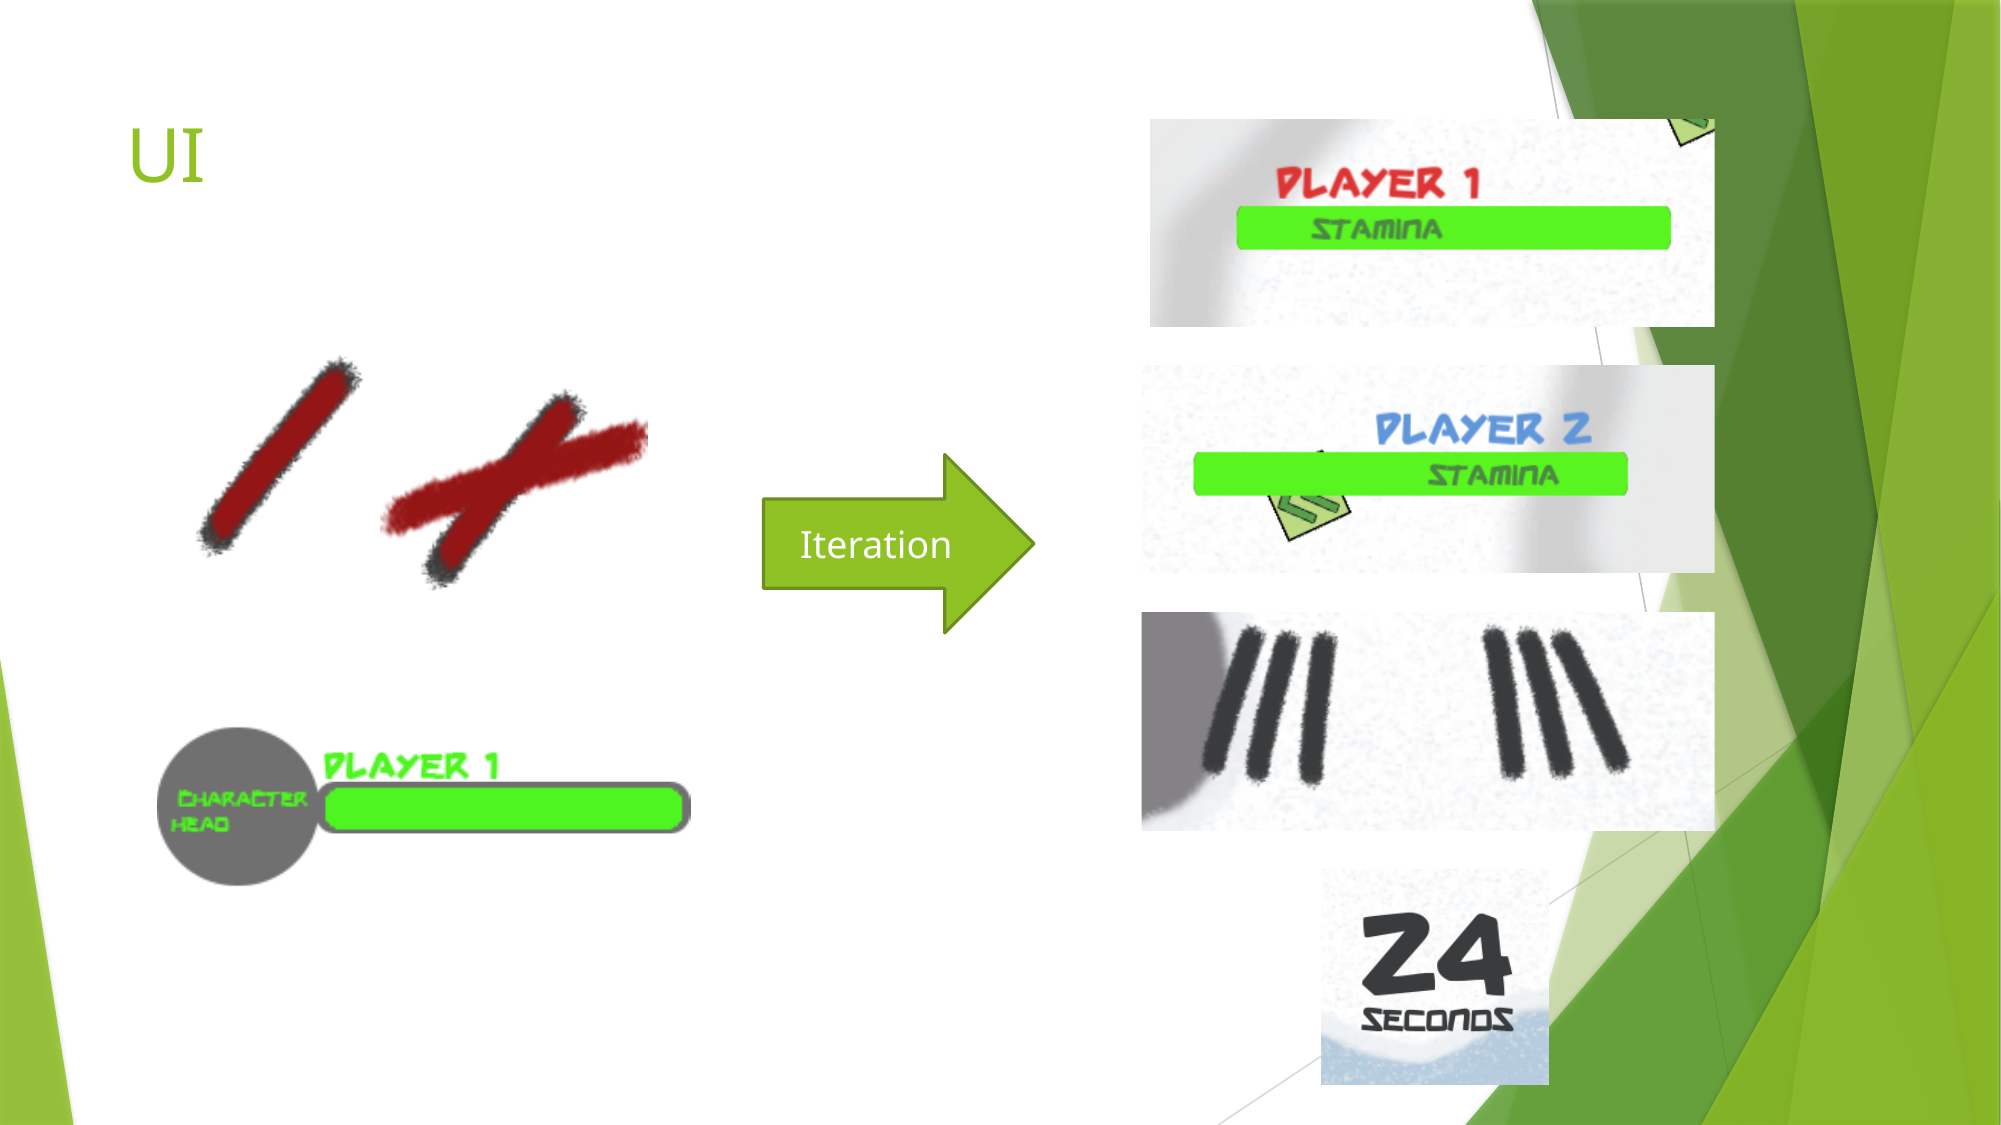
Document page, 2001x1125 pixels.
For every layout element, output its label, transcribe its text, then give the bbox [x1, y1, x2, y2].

picture [1320, 869, 1549, 1085]
picture [1149, 118, 1716, 328]
picture [1140, 611, 1716, 831]
picture [151, 330, 648, 629]
text_box Iteration [761, 452, 1036, 635]
picture [156, 671, 691, 940]
picture [1140, 365, 1716, 574]
title UI [111, 99, 1522, 317]
